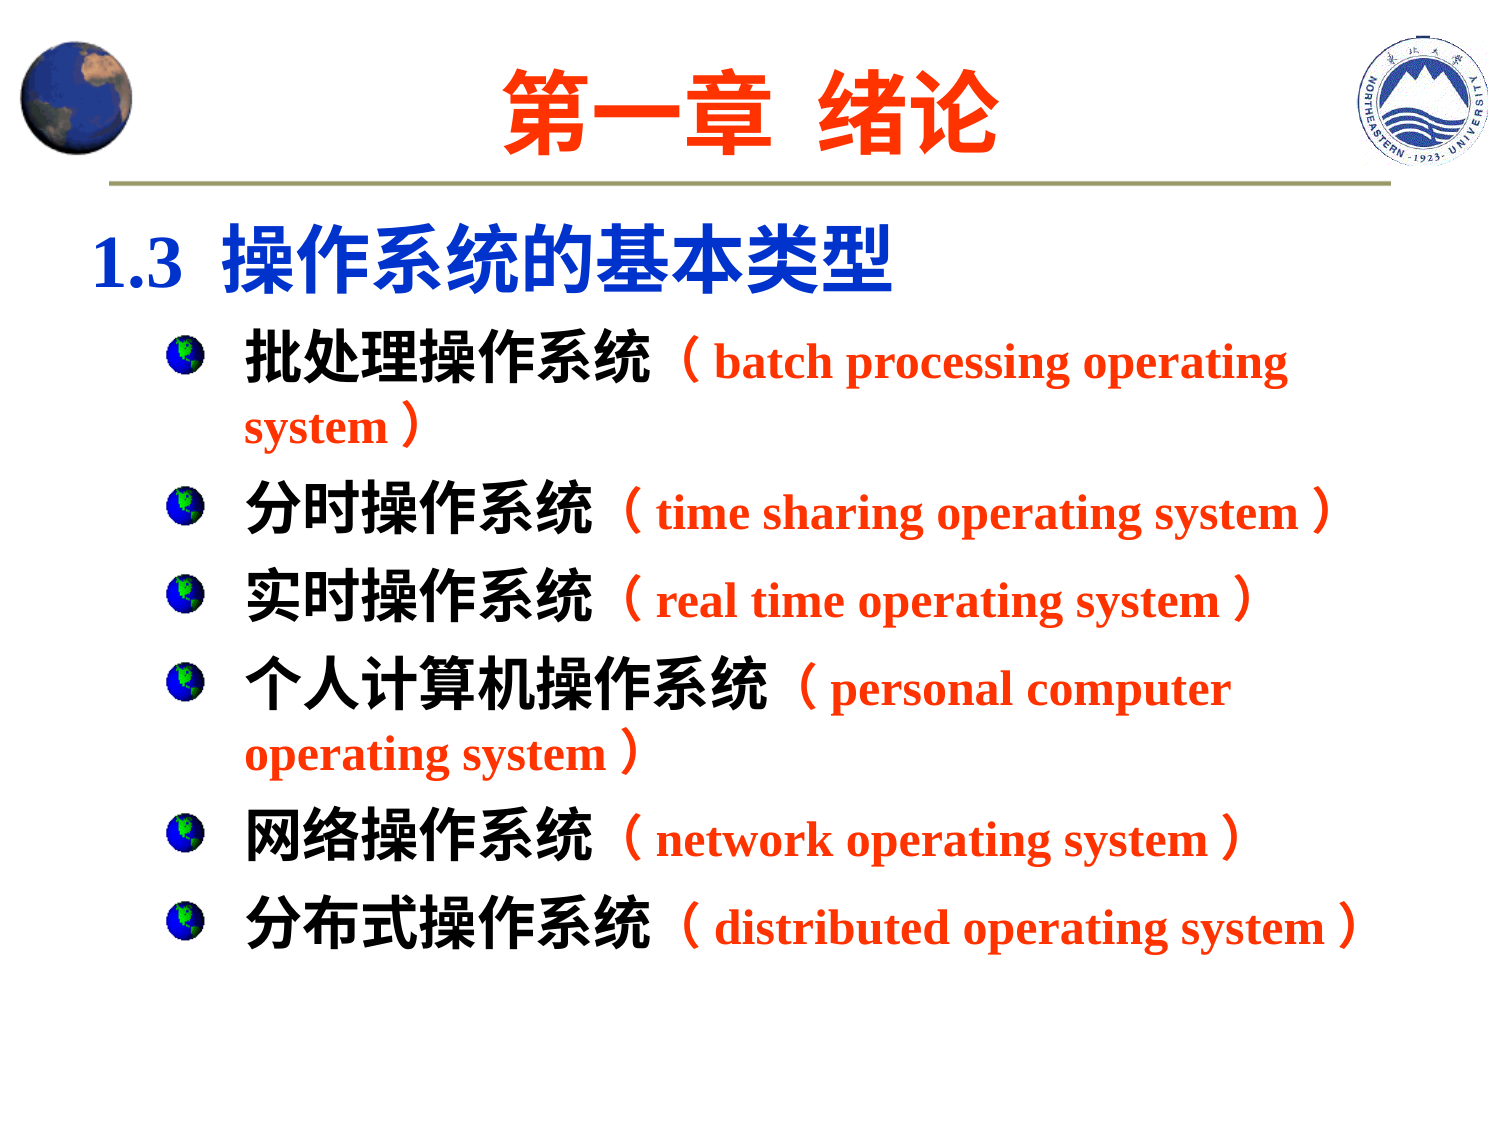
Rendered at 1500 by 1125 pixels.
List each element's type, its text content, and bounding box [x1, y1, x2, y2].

picture [109, 175, 1391, 191]
title 第一章 绪论 [112, 42, 1388, 181]
list 1.3 操作系统的基本类型 批处理操作系统（batch processing operating system） 分时操作系统（time sharing operating system） 实时操作系统（real time operating system） 个人计算机操作系统（personal computer operating system） 网络操作系统（network operating system） 分布式操作系统（distributed operating system） [75, 200, 1413, 1013]
picture [165, 334, 206, 376]
picture [165, 812, 206, 854]
picture [165, 573, 206, 615]
picture [1352, 33, 1490, 171]
picture [165, 661, 206, 703]
picture [165, 485, 206, 527]
picture [0, 37, 138, 161]
picture [165, 900, 206, 942]
